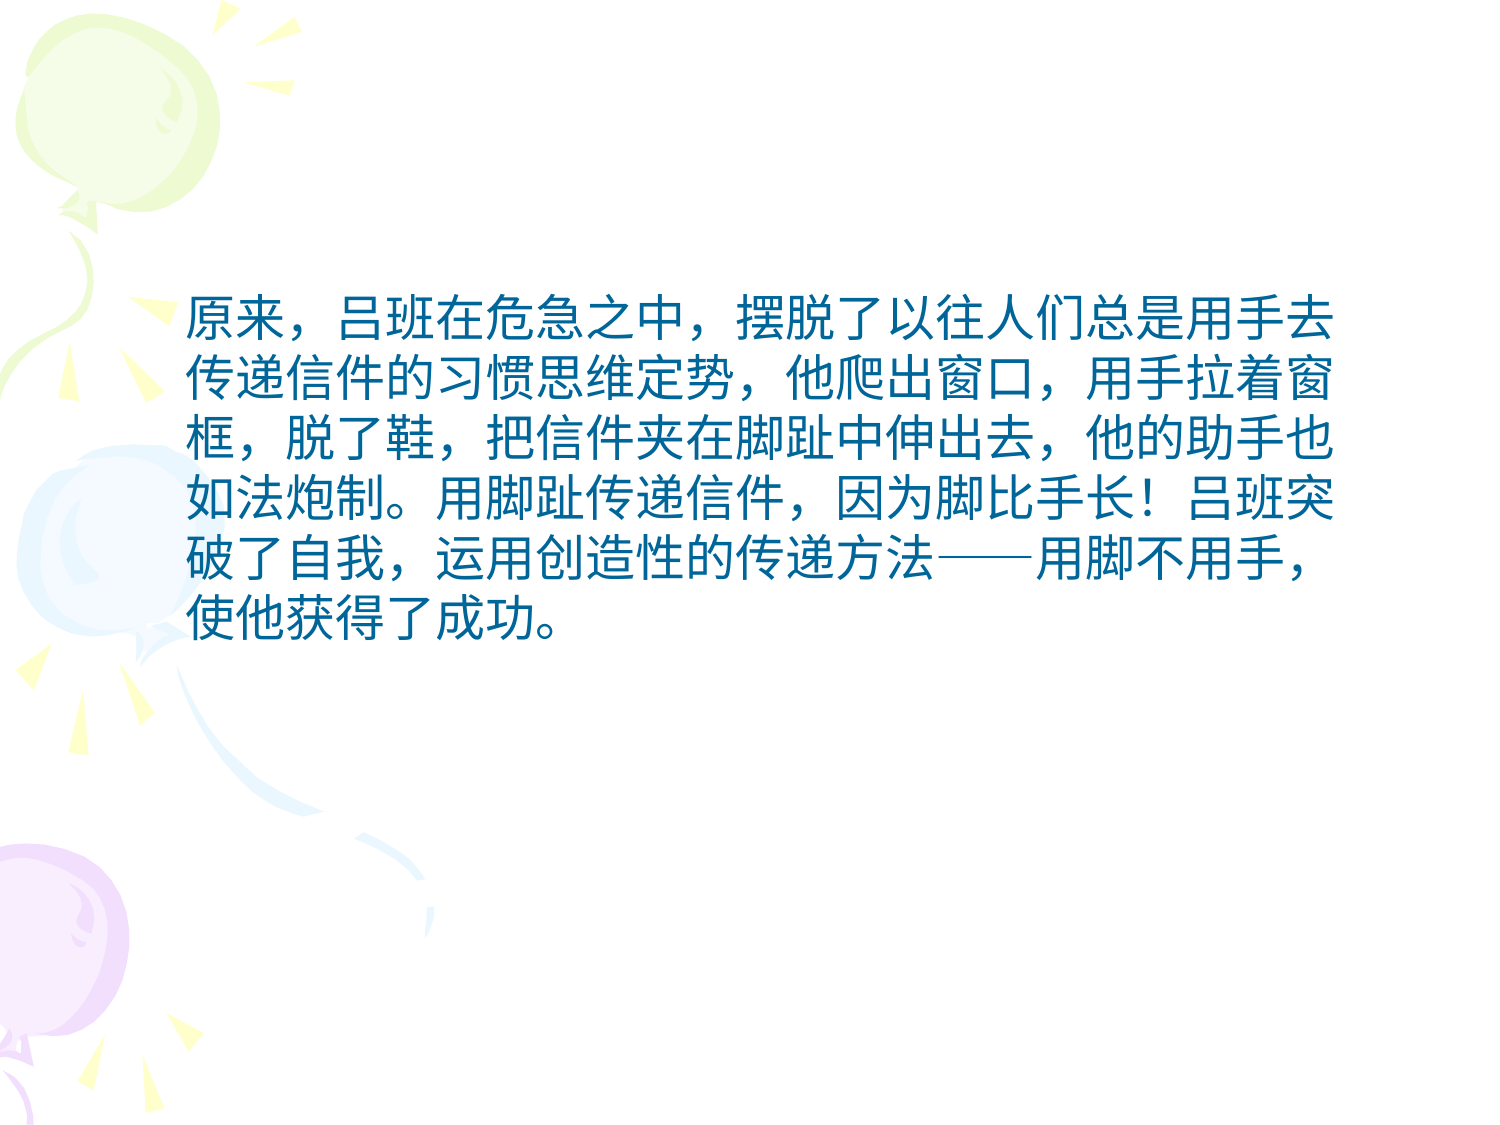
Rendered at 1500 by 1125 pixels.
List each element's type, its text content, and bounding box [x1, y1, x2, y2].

text_box 原来，吕班在危急之中，摆脱了以往人们总是用手去传递信件的习惯思维定势，他爬出窗口，用手拉着窗框，脱了鞋，把信件夹在脚趾中伸出去，他的助手也如法炮制。用脚趾传递信件，因为脚比手长！吕班突破了自我，运用创造性的传递方法——用脚不用手，使他获得了成功。 [171, 278, 1388, 654]
